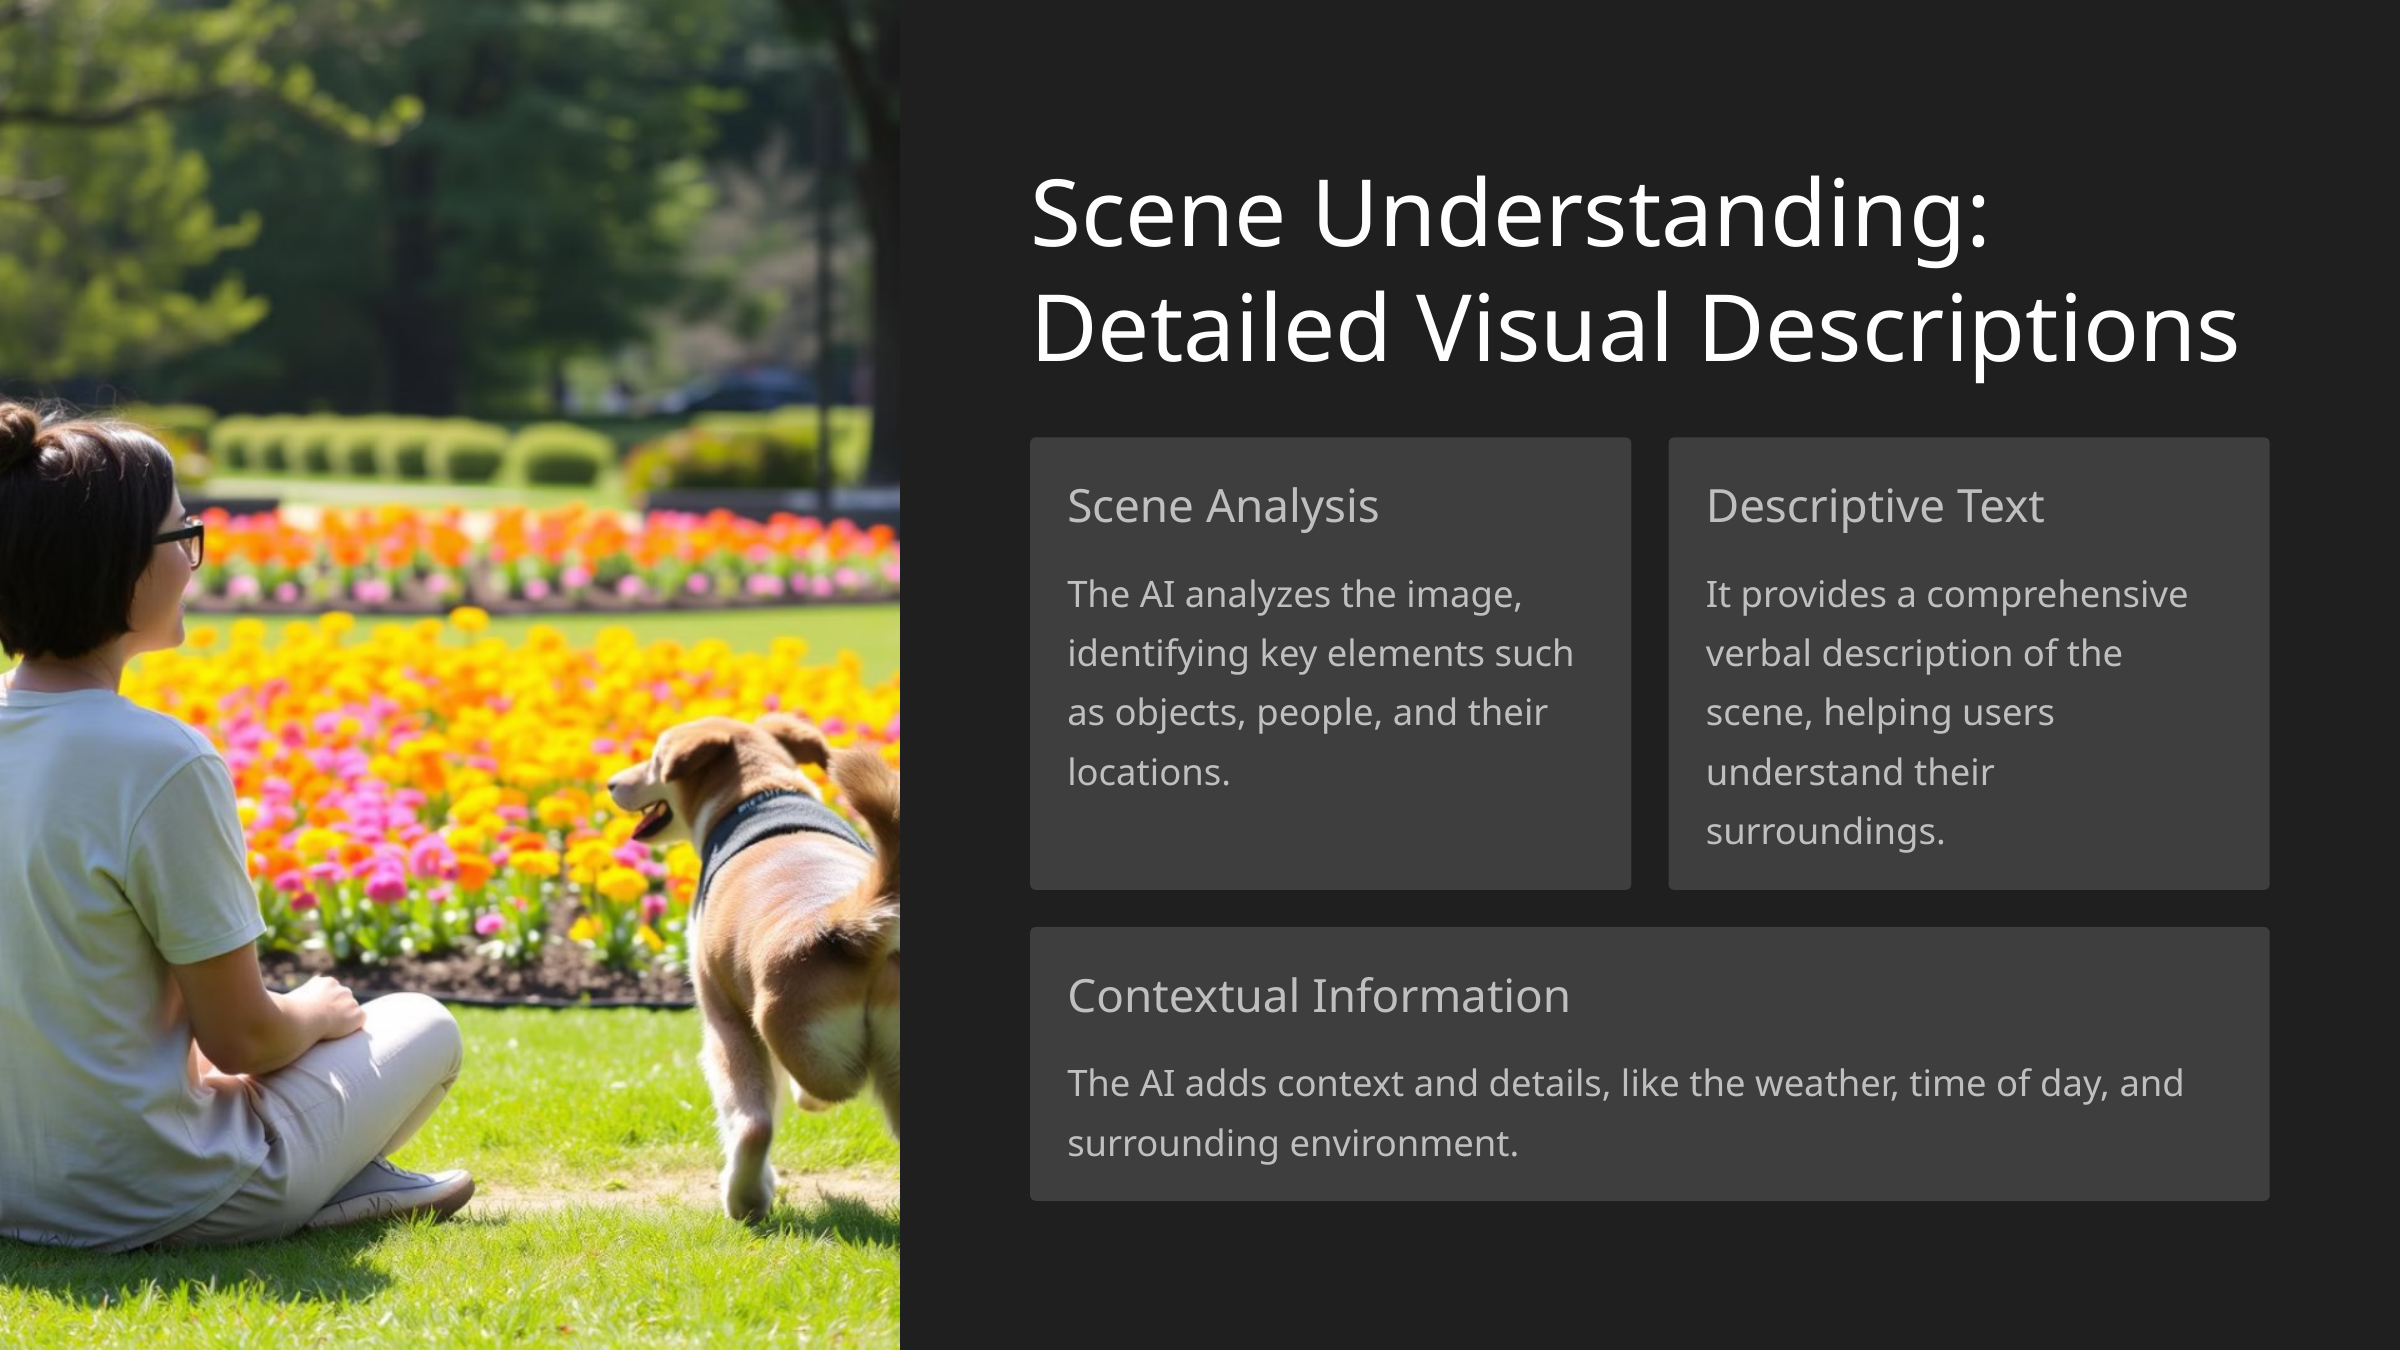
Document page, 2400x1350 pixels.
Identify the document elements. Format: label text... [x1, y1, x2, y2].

text_box Scene Analysis [1067, 474, 1533, 533]
text_box Scene Understanding: Detailed Visual Descriptions [1030, 148, 2270, 382]
text_box [1030, 926, 2270, 1201]
text_box The AI analyzes the image, identifying key elements such as objects, people, and their locations. [1067, 554, 1595, 793]
text_box Descriptive Text [1705, 474, 2171, 533]
text_box [1030, 437, 1632, 890]
text_box Contextual Information [1067, 964, 1570, 1023]
text_box It provides a comprehensive verbal description of the scene, helping users understand their surroundings. [1705, 554, 2233, 853]
picture [0, 0, 900, 1350]
text_box [1668, 437, 2270, 890]
text_box The AI adds context and details, like the weather, time of day, and surrounding environment. [1067, 1044, 2233, 1164]
